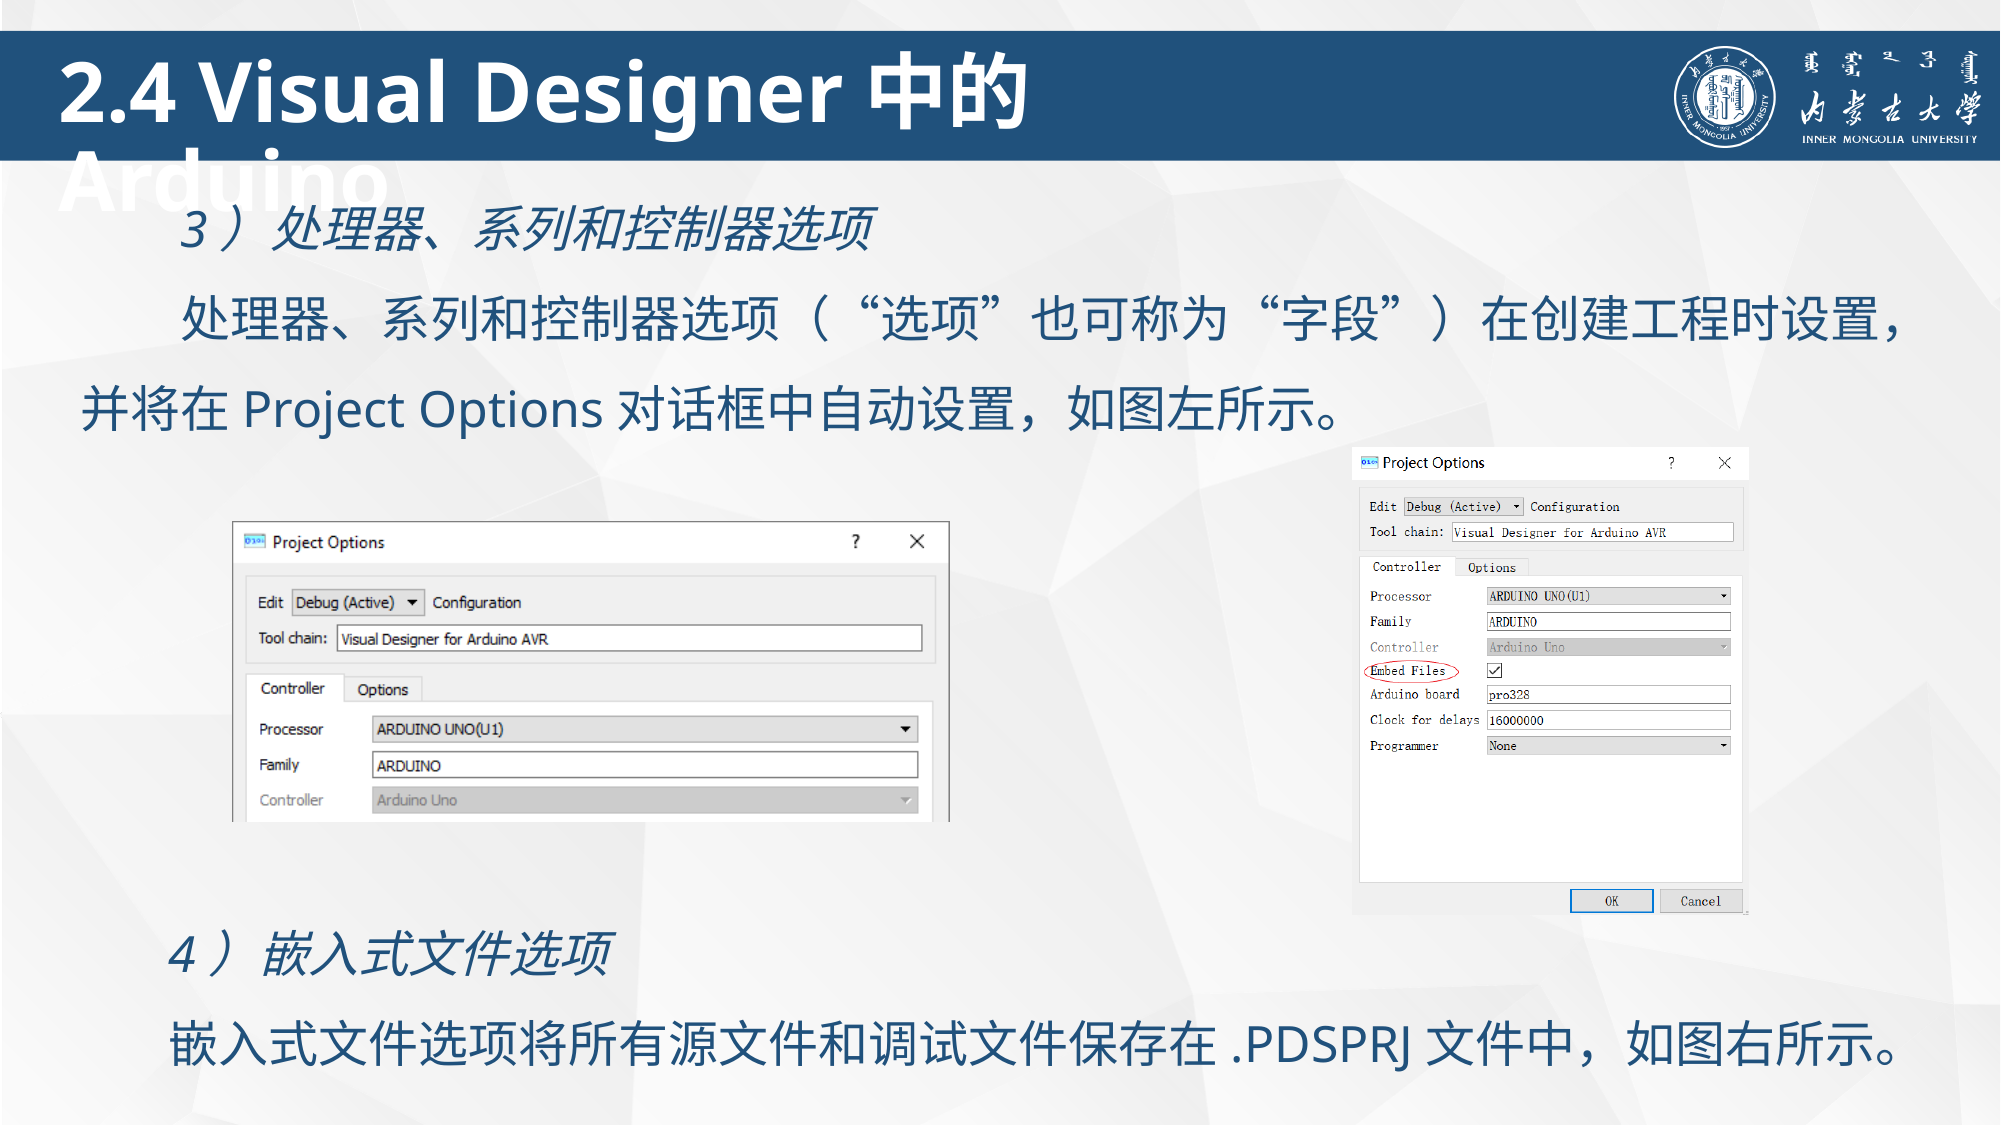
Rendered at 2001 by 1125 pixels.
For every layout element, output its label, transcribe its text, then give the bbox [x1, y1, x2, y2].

list 2.4 Visual Designer中的 Arduino [43, 42, 1409, 148]
picture [1673, 46, 1986, 150]
text_box 4）嵌入式文件选项 嵌入式文件选项将所有源文件和调试文件保存在.PDSPRJ文件中，如图右所示。 [54, 884, 1923, 1080]
picture [0, 0, 2001, 1125]
text_box 3）处理器、系列和控制器选项 处理器、系列和控制器选项（“选项”也可称为“字段”）在创建工程时设置，并将在Project Options对话框中自动设置，如图左所示。 [65, 160, 1935, 445]
